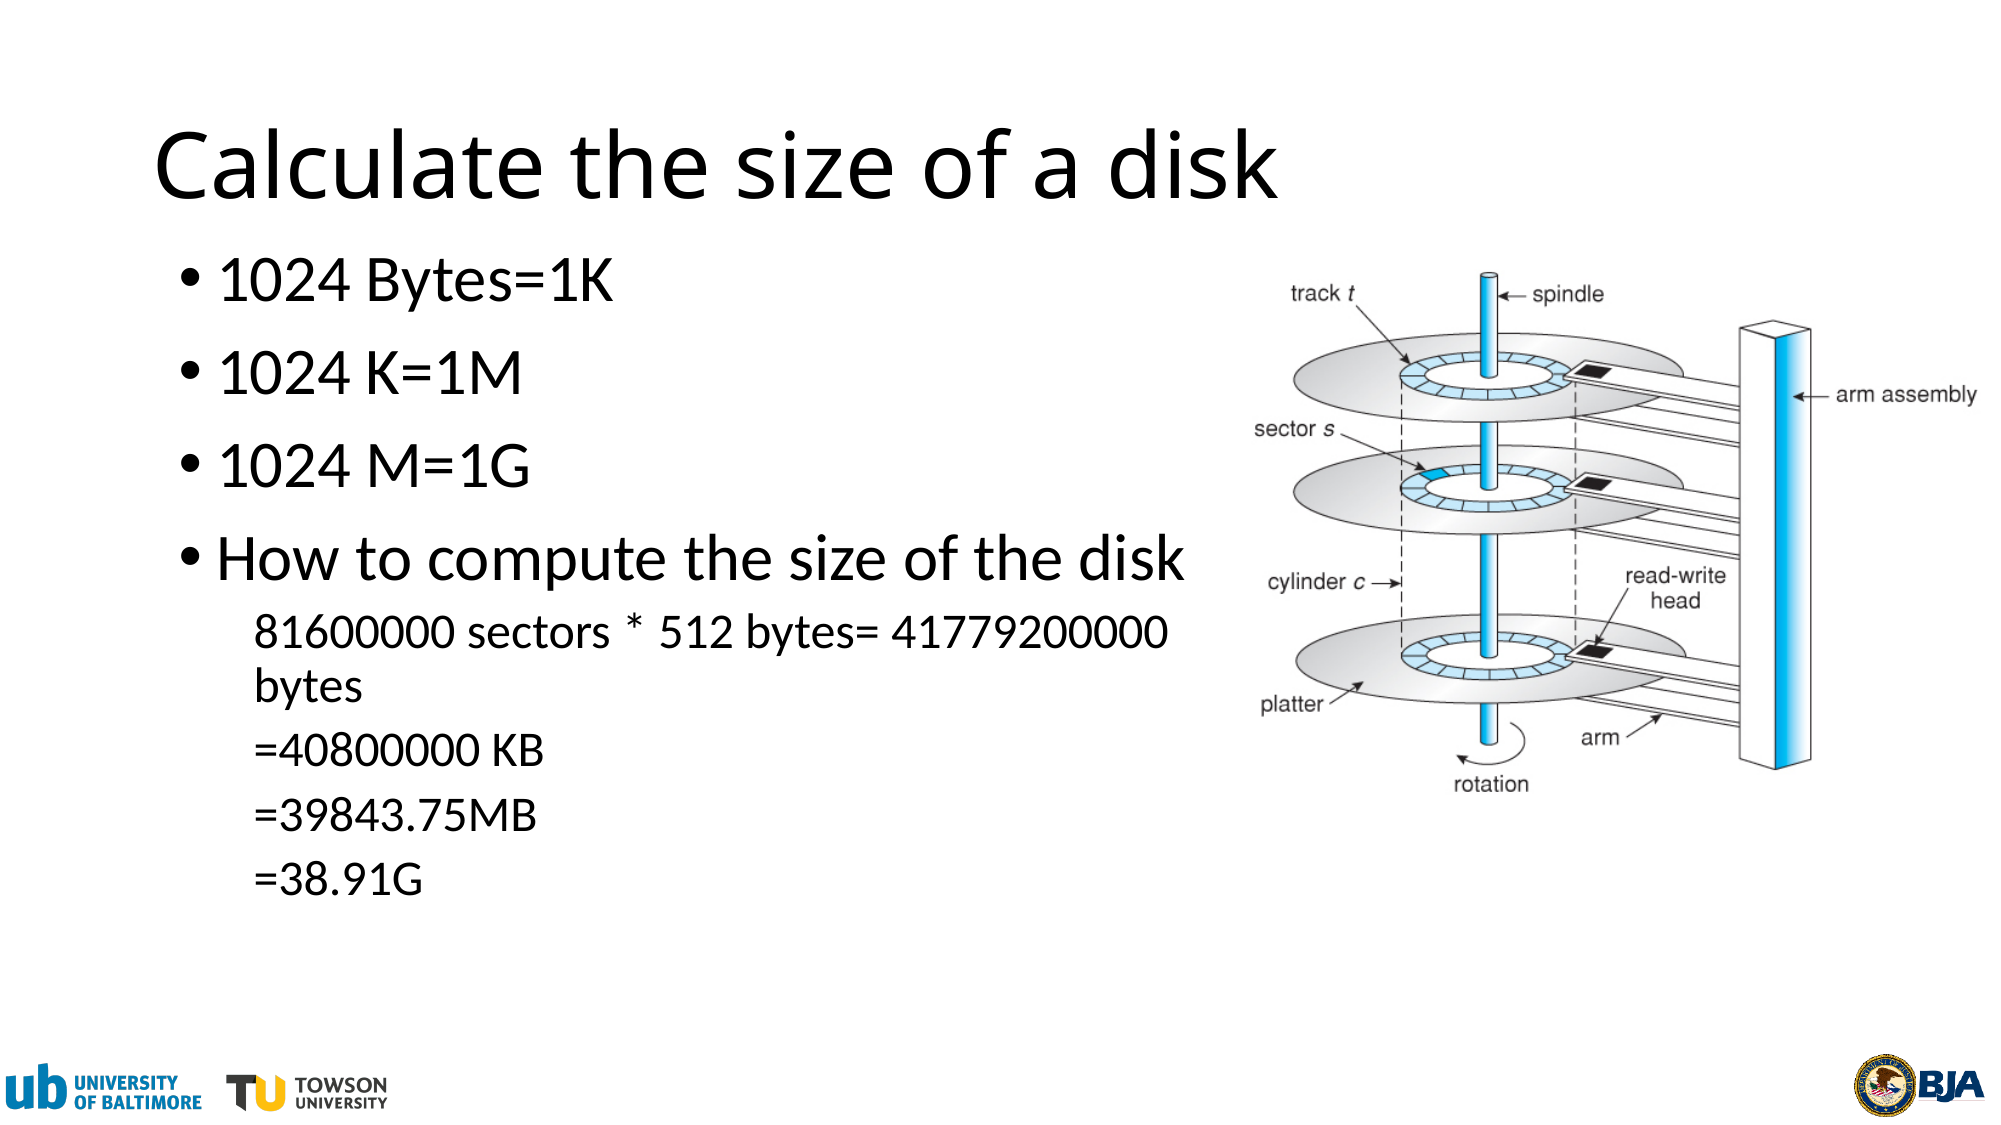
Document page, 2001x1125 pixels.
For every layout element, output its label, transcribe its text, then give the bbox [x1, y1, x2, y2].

list 1024 Bytes=1K 1024 K=1M 1024 M=1G How to compute the size of the disk 81600000 sectors * 512 bytes= 41779200000 bytes =40800000 KB =39843.75MB =38.91G [163, 236, 1217, 1027]
picture [1854, 1054, 1986, 1117]
picture [0, 1031, 407, 1125]
title Calculate the size of a disk [137, 59, 1863, 278]
picture [1242, 260, 1990, 809]
